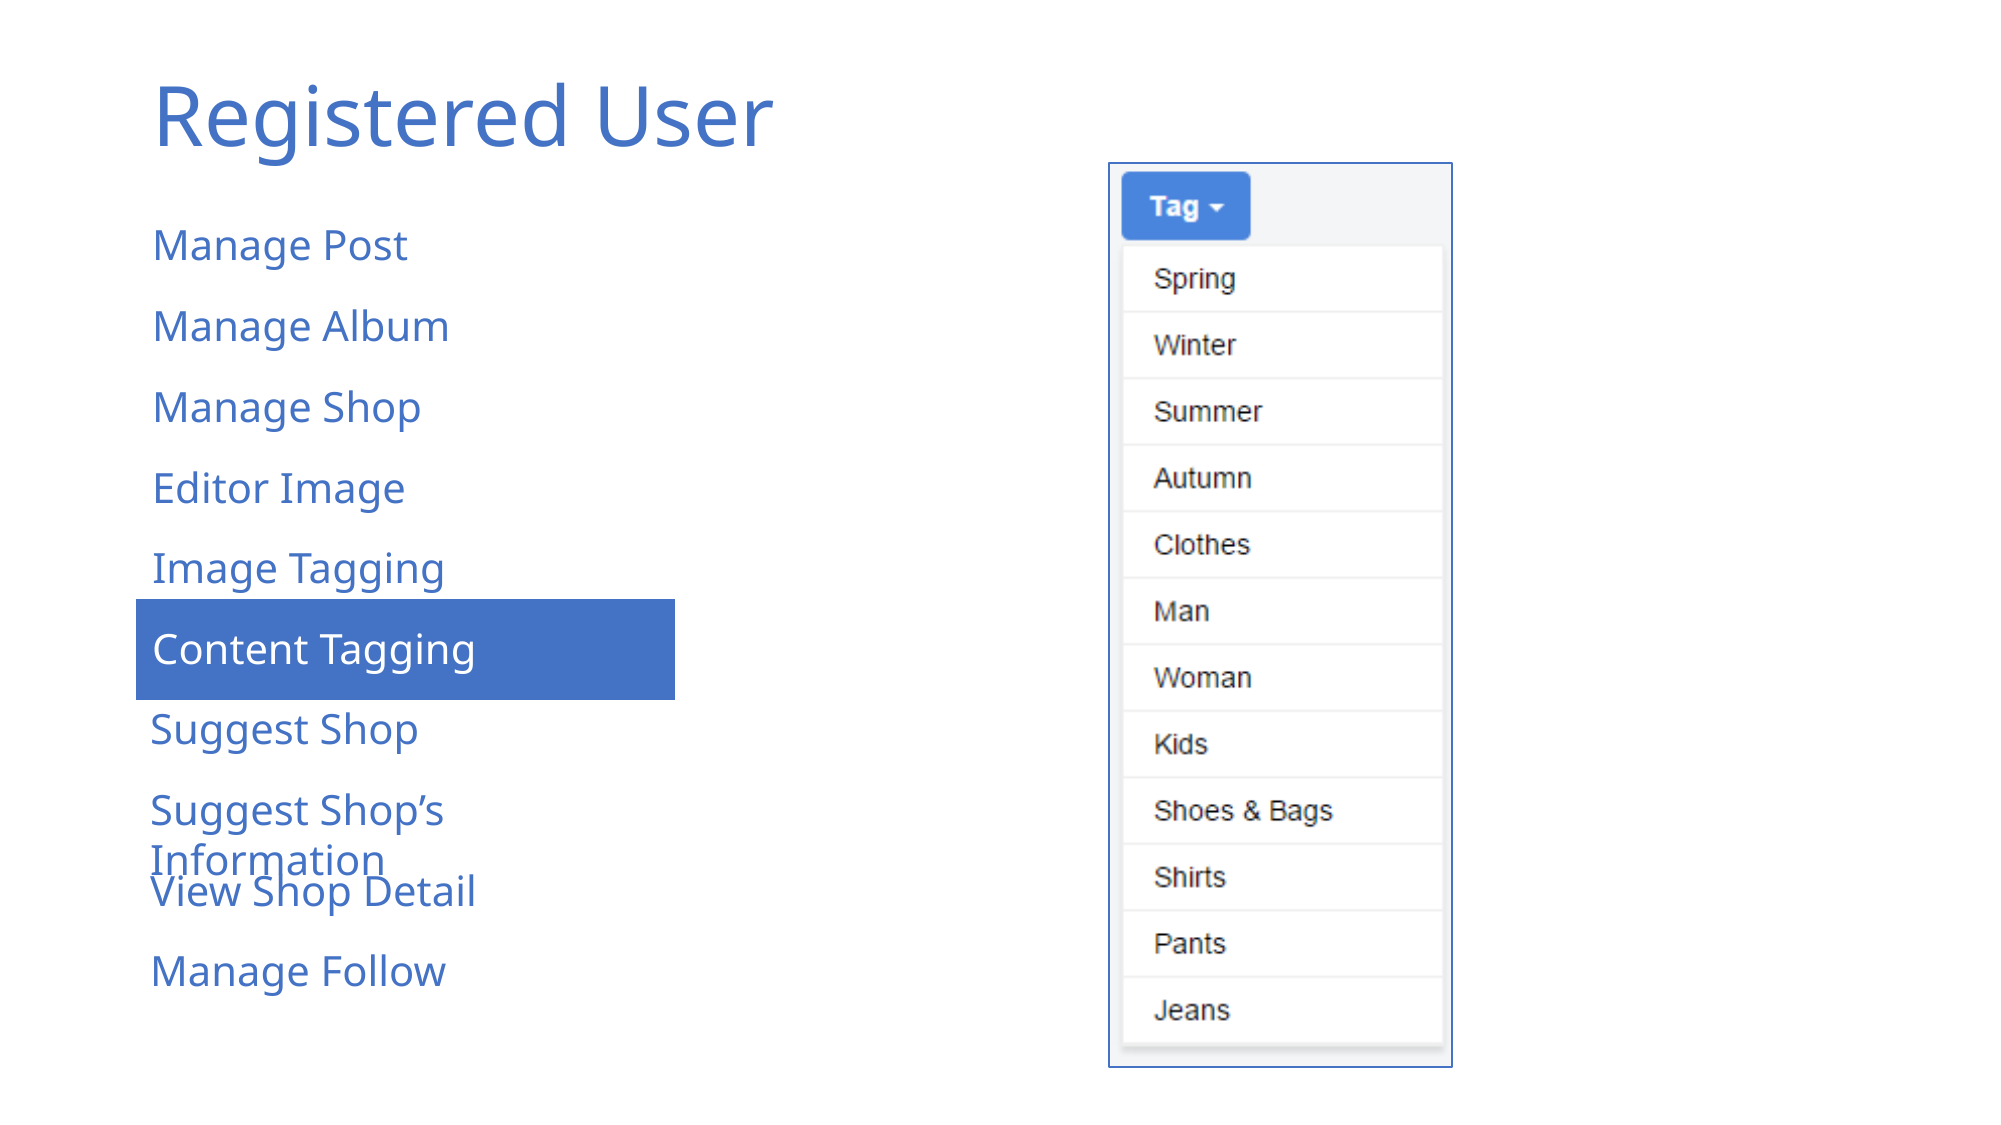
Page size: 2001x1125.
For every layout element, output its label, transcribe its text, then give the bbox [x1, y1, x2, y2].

picture [1110, 164, 1451, 1067]
title Registered User [137, 59, 1863, 179]
text_box Editor Image [137, 453, 493, 519]
text_box Manage Follow [135, 937, 606, 1003]
text_box Manage Shop [137, 373, 493, 439]
text_box Manage Post [137, 211, 493, 277]
text_box Suggest Shop [135, 695, 606, 761]
text_box Suggest Shop’s Information [135, 776, 674, 892]
text_box Content Tagging [137, 615, 508, 680]
text_box View Shop Detail [135, 857, 606, 922]
text_box Image Tagging [137, 534, 553, 600]
text_box [136, 599, 675, 700]
text_box Manage Album [137, 292, 508, 358]
